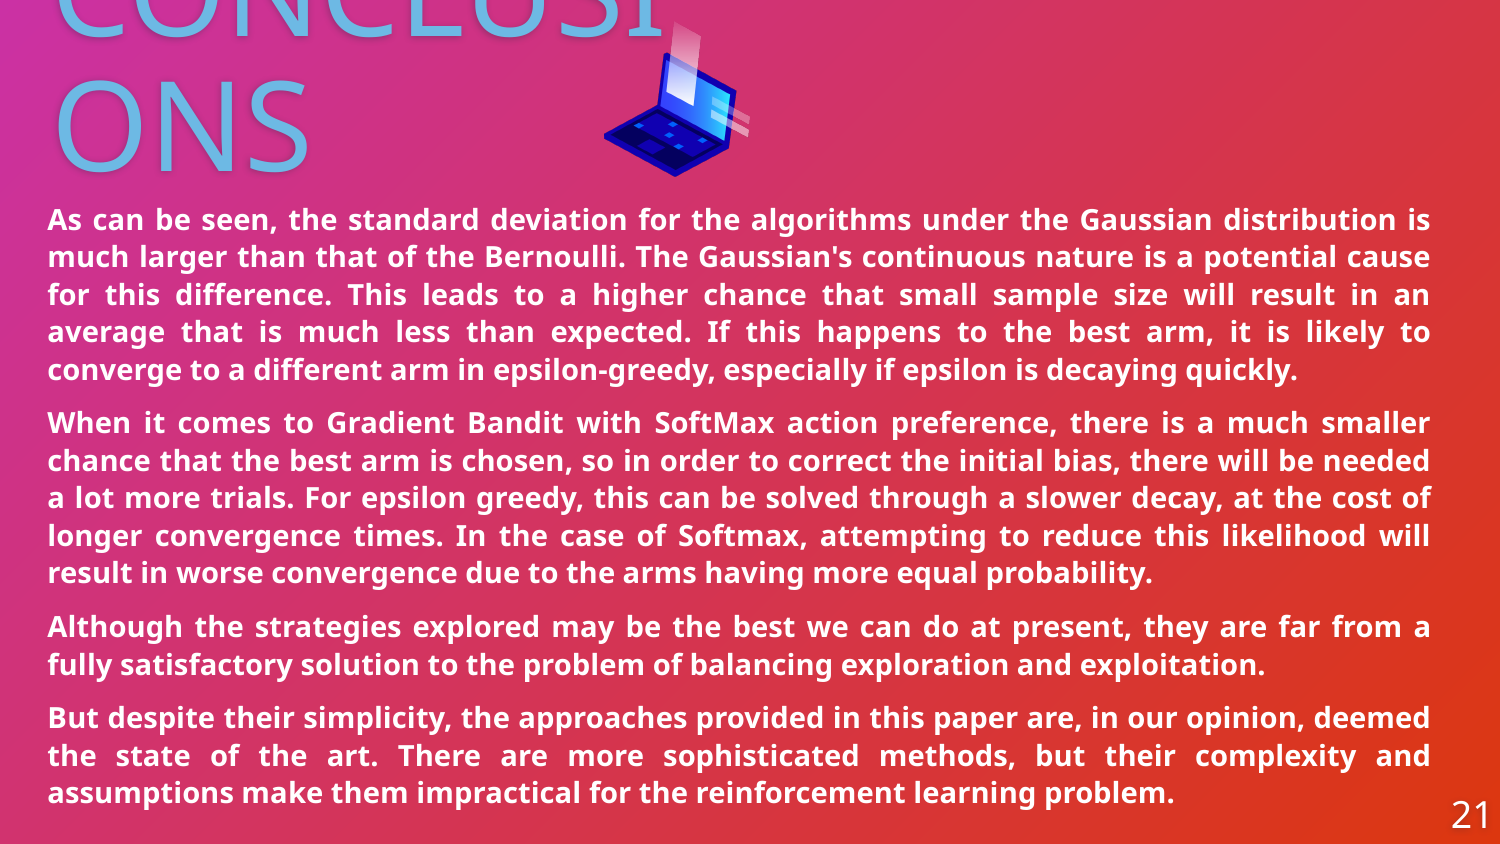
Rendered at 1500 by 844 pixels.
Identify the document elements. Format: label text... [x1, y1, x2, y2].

slide_number 21 [1418, 760, 1494, 838]
subtitle As can be seen, the standard deviation for the algorithms under the Gaussian distribution is much larger than that of the Bernoulli. The Gaussian's continuous nature is a potential cause for this difference. This leads to a higher chance that small sample size will result in an average that is much less than expected. If this happens to the best arm, it is likely to converge to a different arm in epsilon-greedy, especially if epsilon is decaying quickly. When it comes to Gradient Bandit with SoftMax action preference, there is a much smaller chance that the best arm is chosen, so in order to correct the initial bias, there will be needed a lot more trials. For epsilon greedy, this can be solved through a slower decay, at the cost of longer convergence times. In the case of Softmax, attempting to reduce this likelihood will result in worse convergence due to the arms having more equal probability. Although the strategies explored may be the best we can do at present, they are far from a fully satisfactory solution to the problem of balancing exploration and exploitation. But despite their simplicity, the approaches provided in this paper are, in our opinion, deemed the state of the art. There are more sophisticated methods, but their complexity and assumptions make them impractical for the reinforcement learning problem. [35, 198, 1433, 823]
title CONCLUSIONS [51, 8, 687, 198]
picture [604, 20, 751, 177]
